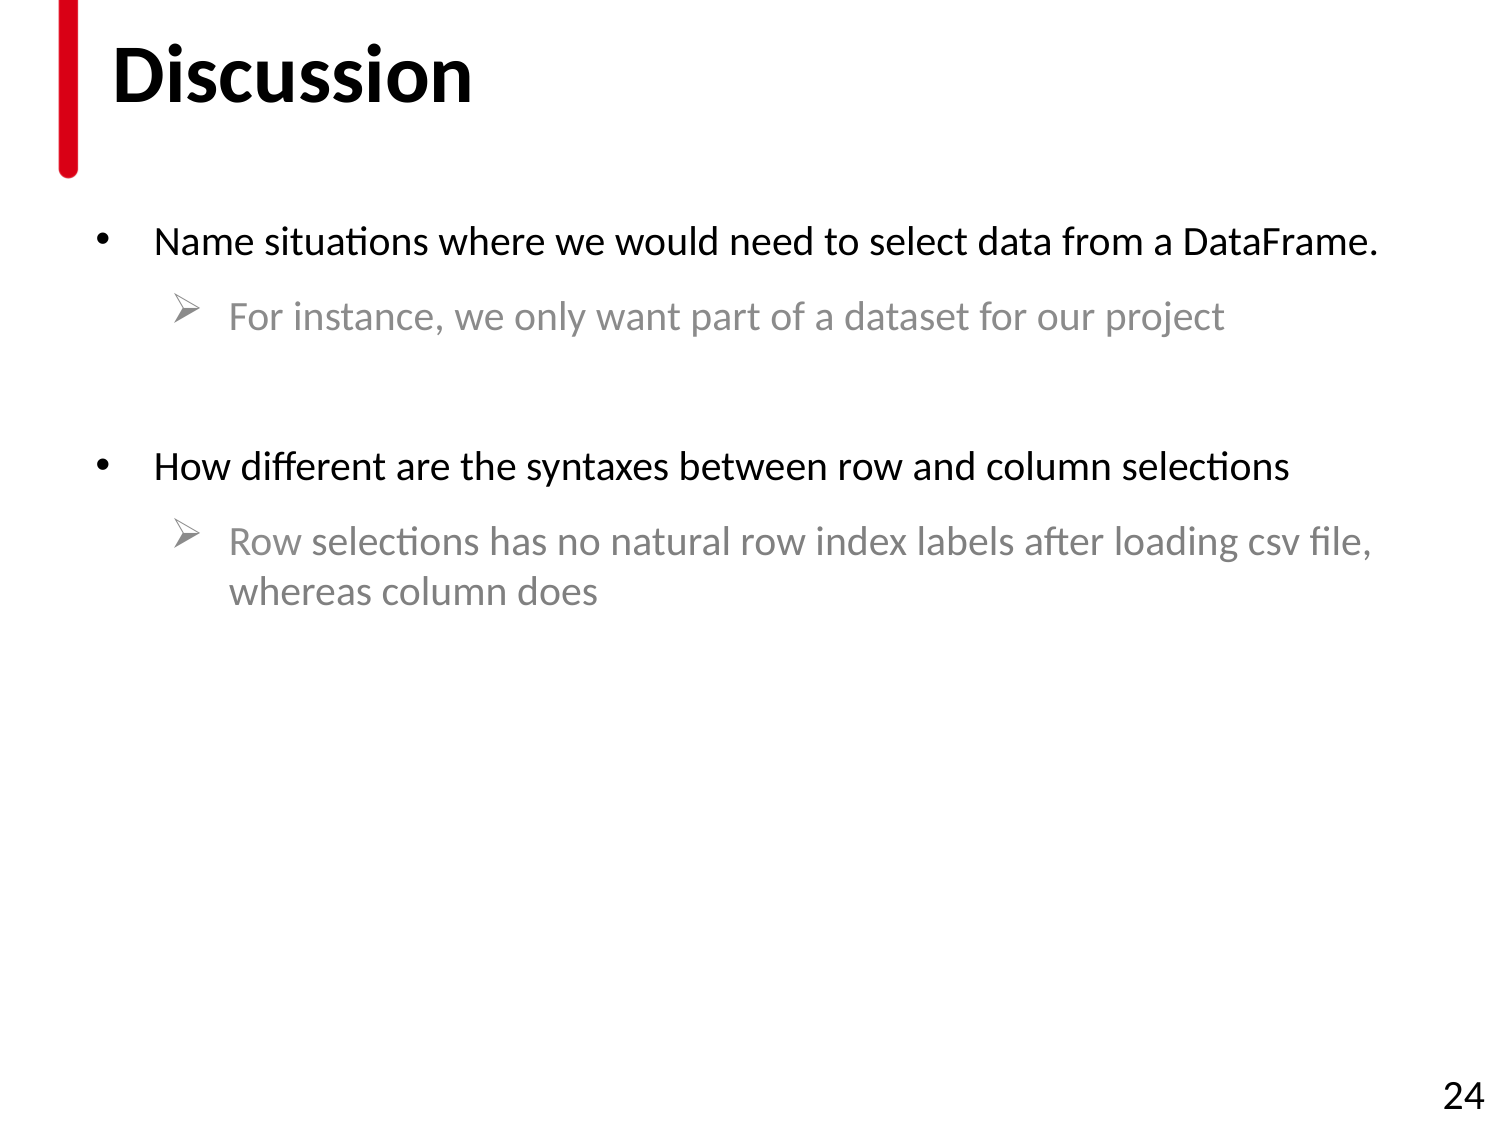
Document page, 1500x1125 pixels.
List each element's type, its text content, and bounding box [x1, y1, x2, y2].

picture [57, 0, 81, 200]
title Discussion [97, 0, 1500, 138]
subtitle Name situations where we would need to select data from a DataFrame. For instance, we only want part of a dataset for our project How different are the syntaxes between row and column selections Row selections has no natural row index labels after loading csv file, whereas column does [80, 206, 1470, 860]
